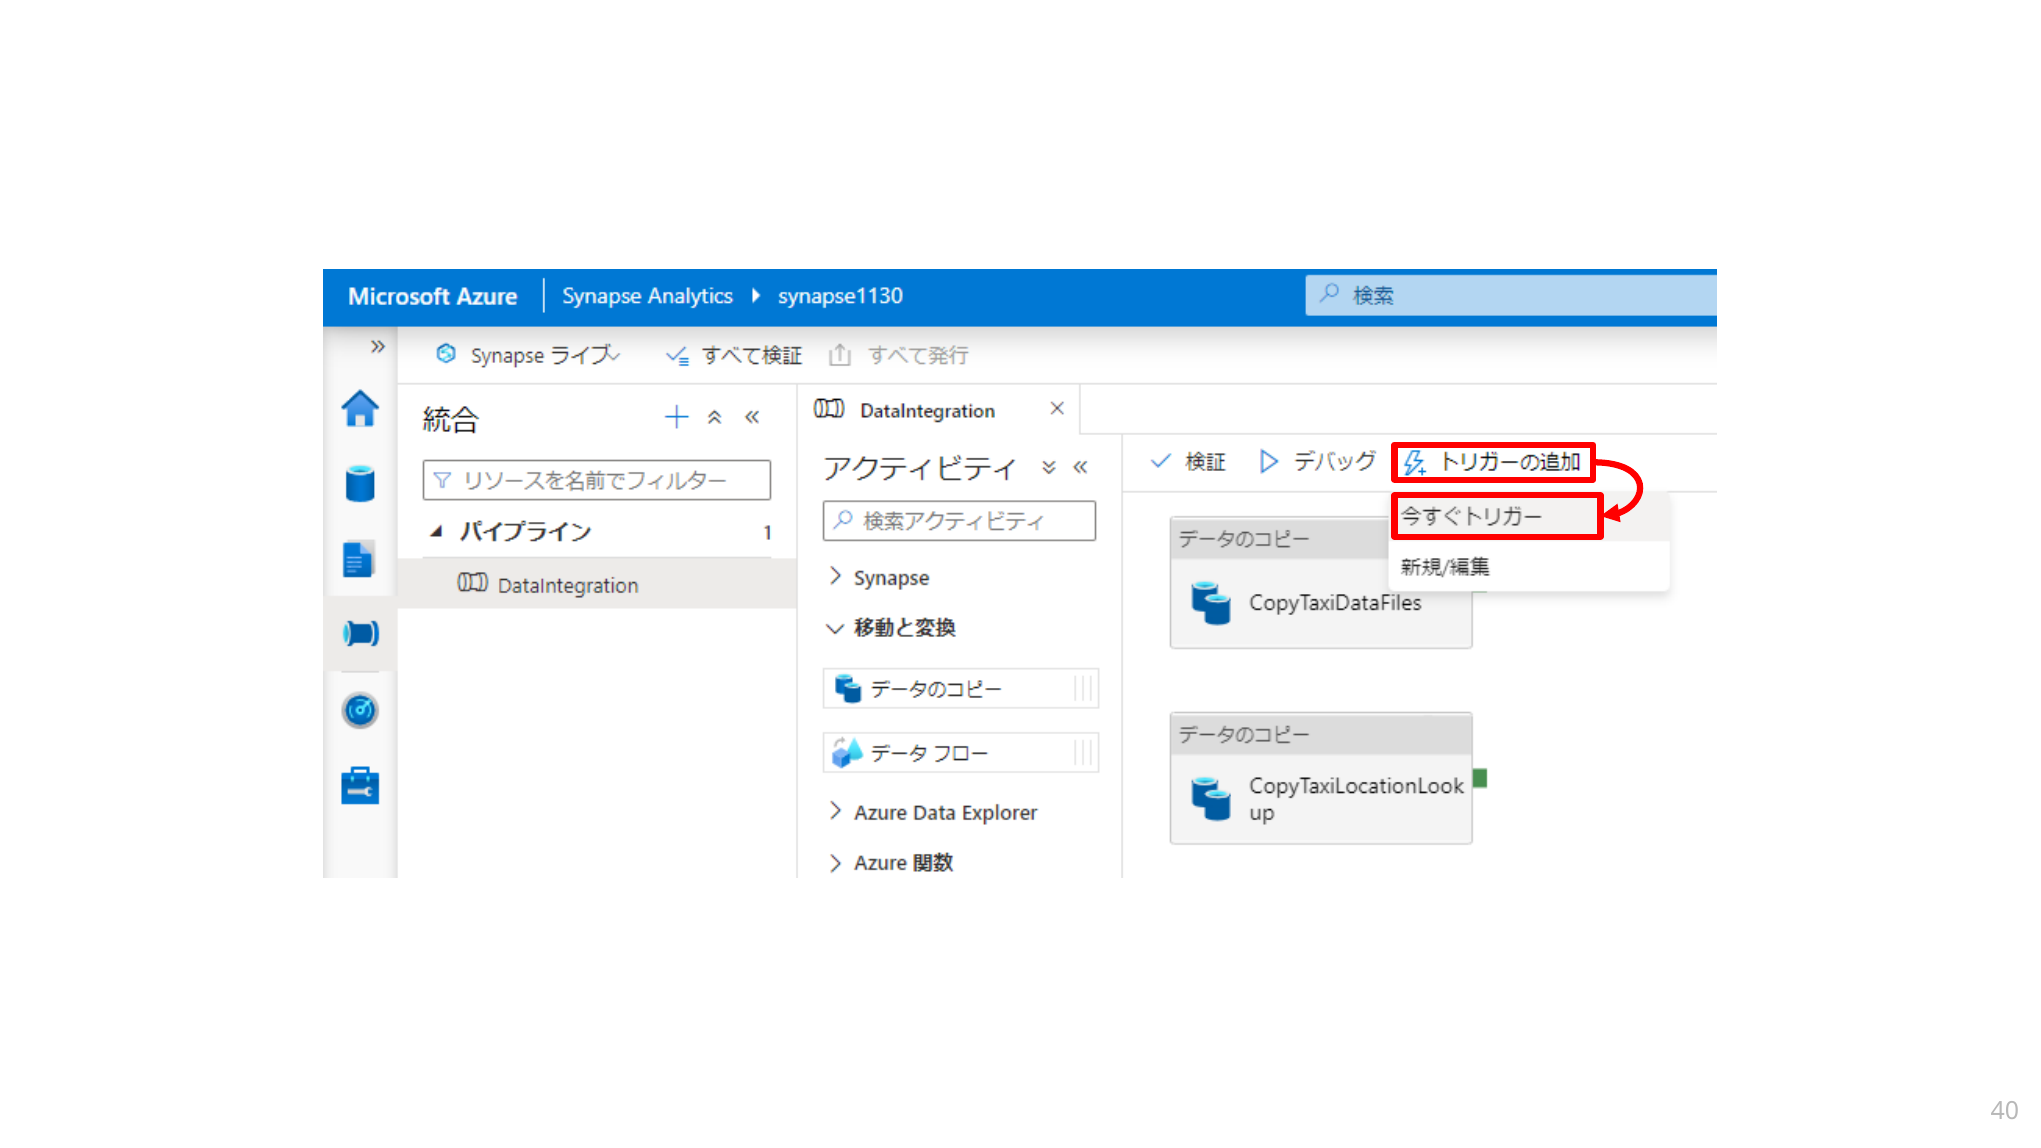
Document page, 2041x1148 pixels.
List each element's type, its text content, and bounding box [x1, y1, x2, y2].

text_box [1592, 462, 1601, 517]
slide_number 40 [1575, 1081, 2035, 1143]
picture [322, 269, 1718, 878]
